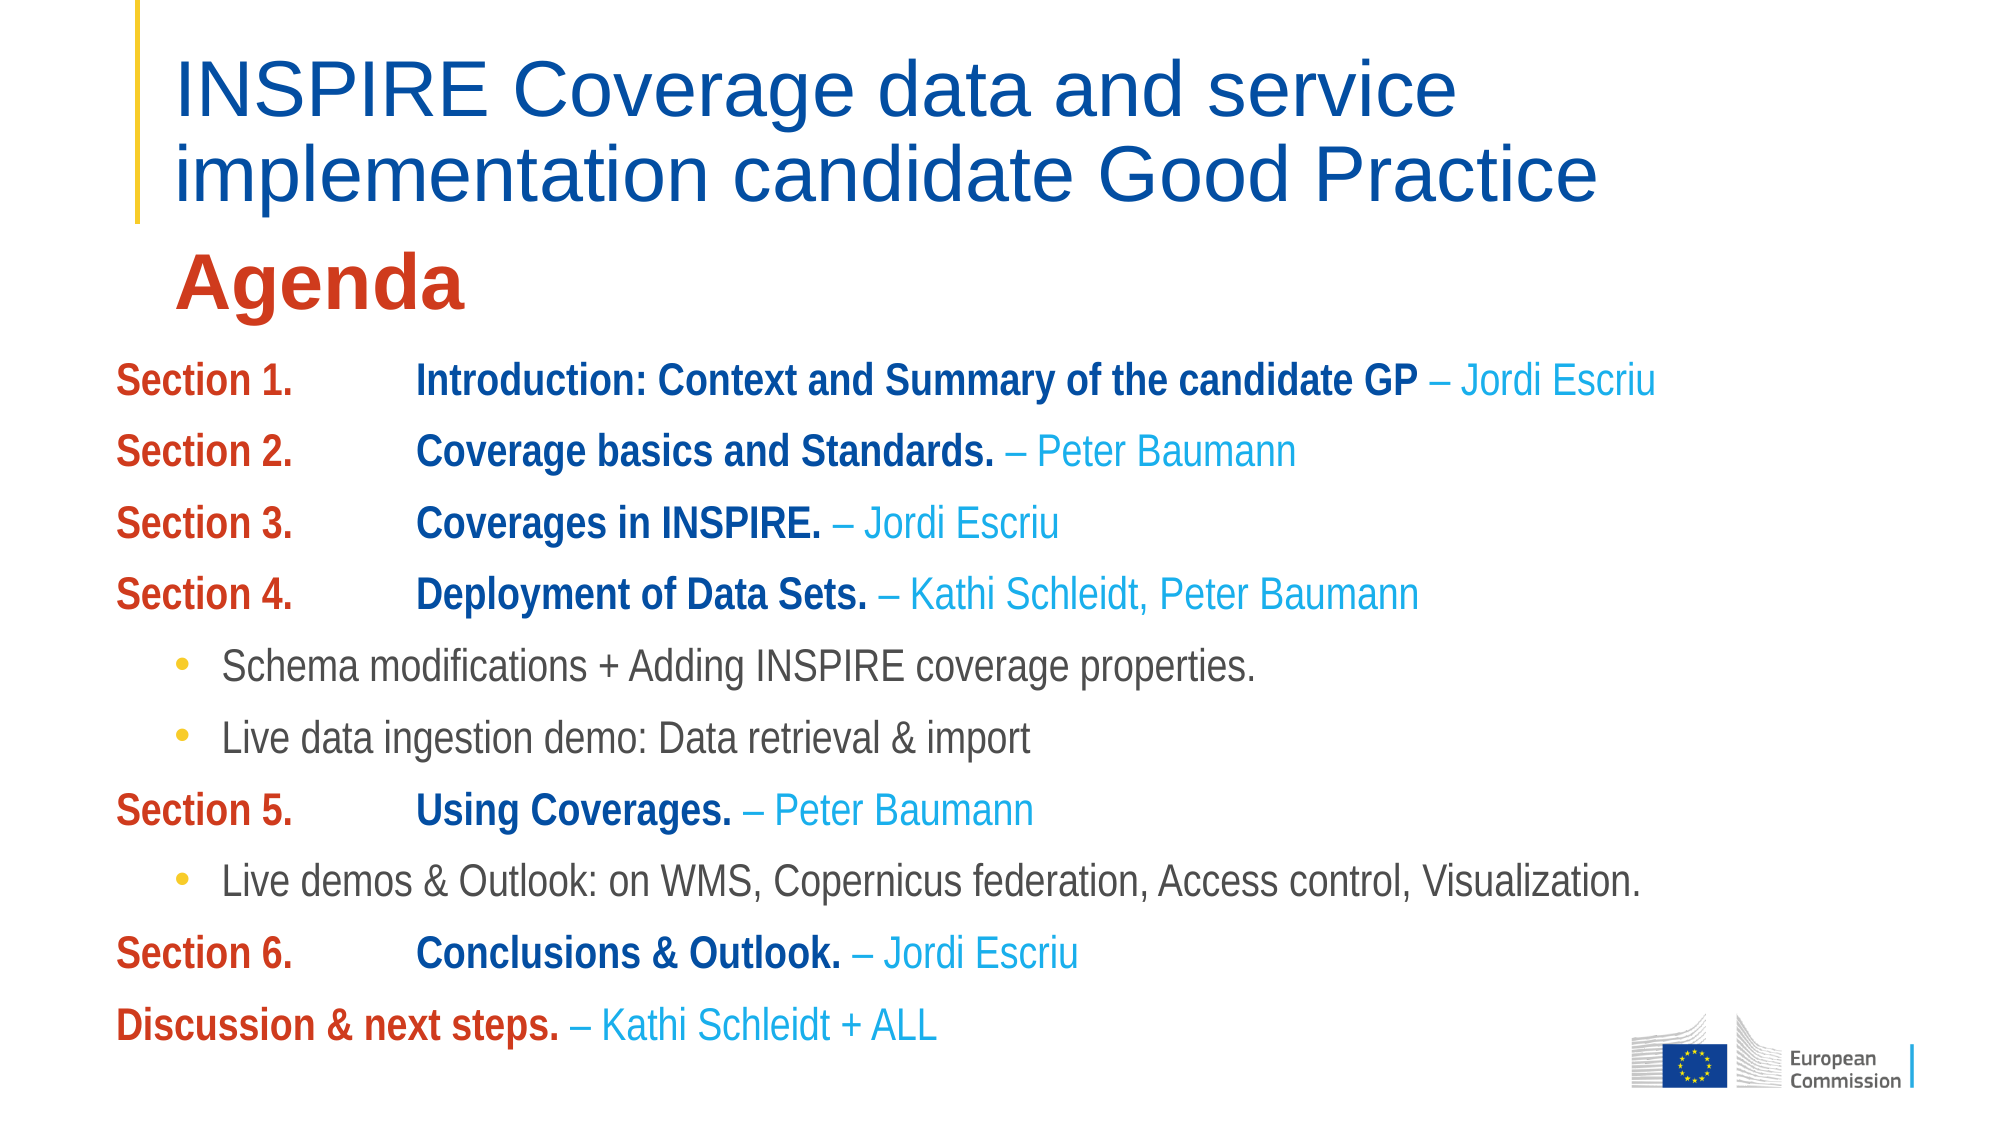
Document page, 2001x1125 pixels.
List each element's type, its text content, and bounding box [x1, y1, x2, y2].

list Section 1. Introduction: Context and Summary of the candidate GP – Jordi Escriu Section 2. Coverage basics and Standards. – Peter Baumann Section 3. Coverages in INSPIRE. – Jordi Escriu Section 4. Deployment of Data Sets. – Kathi Schleidt, Peter Baumann Schema modifications + Adding INSPIRE coverage properties. Live data ingestion demo: Data retrieval & import Section 5. Using Coverages. – Peter Baumann Live demos & Outlook: on WMS, Copernicus federation, Access control, Visualization. Section 6. Conclusions & Outlook. – Jordi Escriu Discussion & next steps. – Kathi Schleidt + ALL [88, 295, 2000, 1125]
title INSPIRE Coverage data and service implementation candidate Good Practice Agenda [159, 40, 1843, 169]
